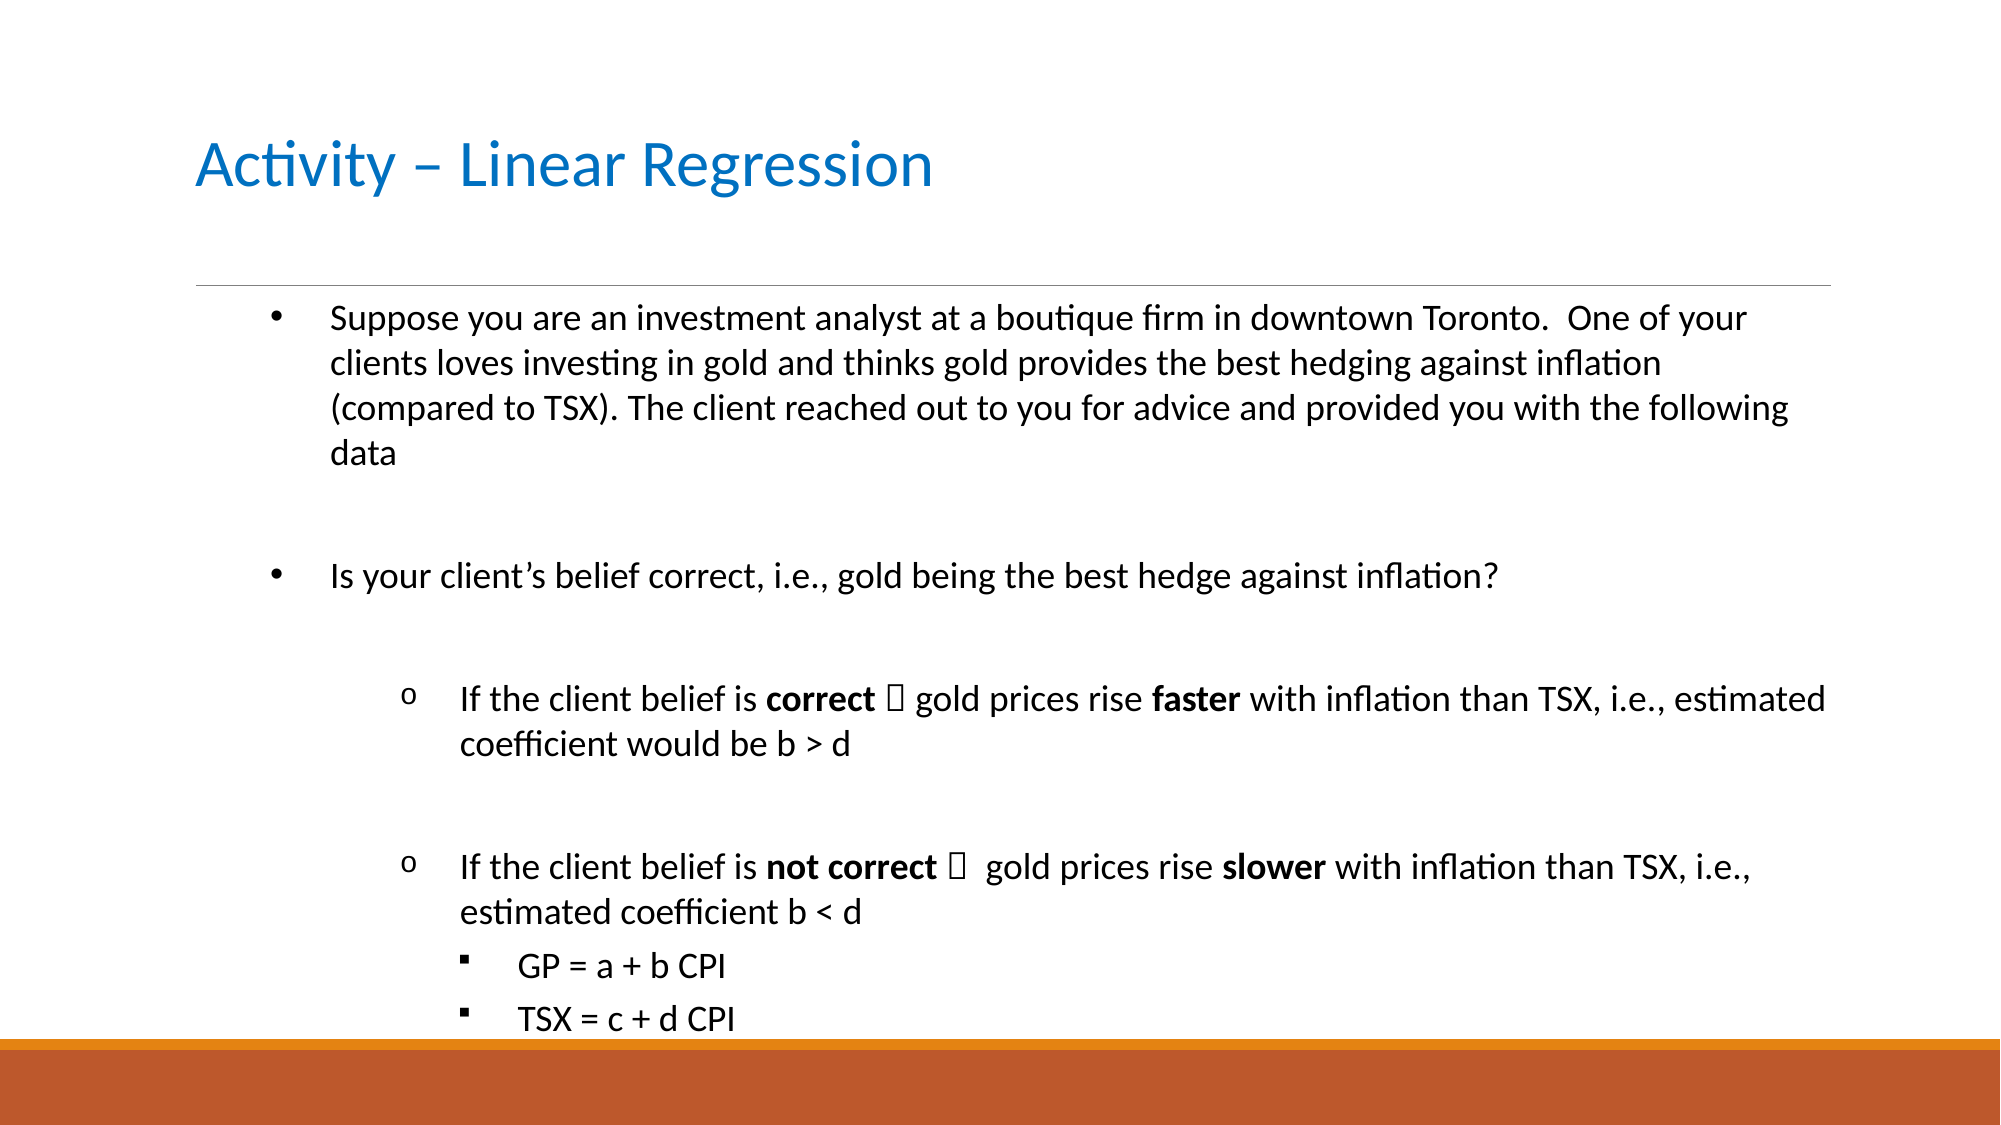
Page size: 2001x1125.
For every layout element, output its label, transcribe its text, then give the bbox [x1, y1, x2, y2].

title Activity – Linear Regression [180, 47, 1830, 285]
list Suppose you are an investment analyst at a boutique firm in downtown Toronto. One of your clients loves investing in gold and thinks gold provides the best hedging against inflation (compared to TSX). The client reached out to you for advice and provided you with the following data Is your client’s belief correct, i.e., gold being the best hedge against inflation? If the client belief is correct  gold prices rise faster with inflation than TSX, i.e., estimated coefficient would be b > d If the client belief is not correct  gold prices rise slower with inflation than TSX, i.e., estimated coefficient b < d GP = a + b CPI TSX = c + d CPI [180, 285, 1830, 1027]
